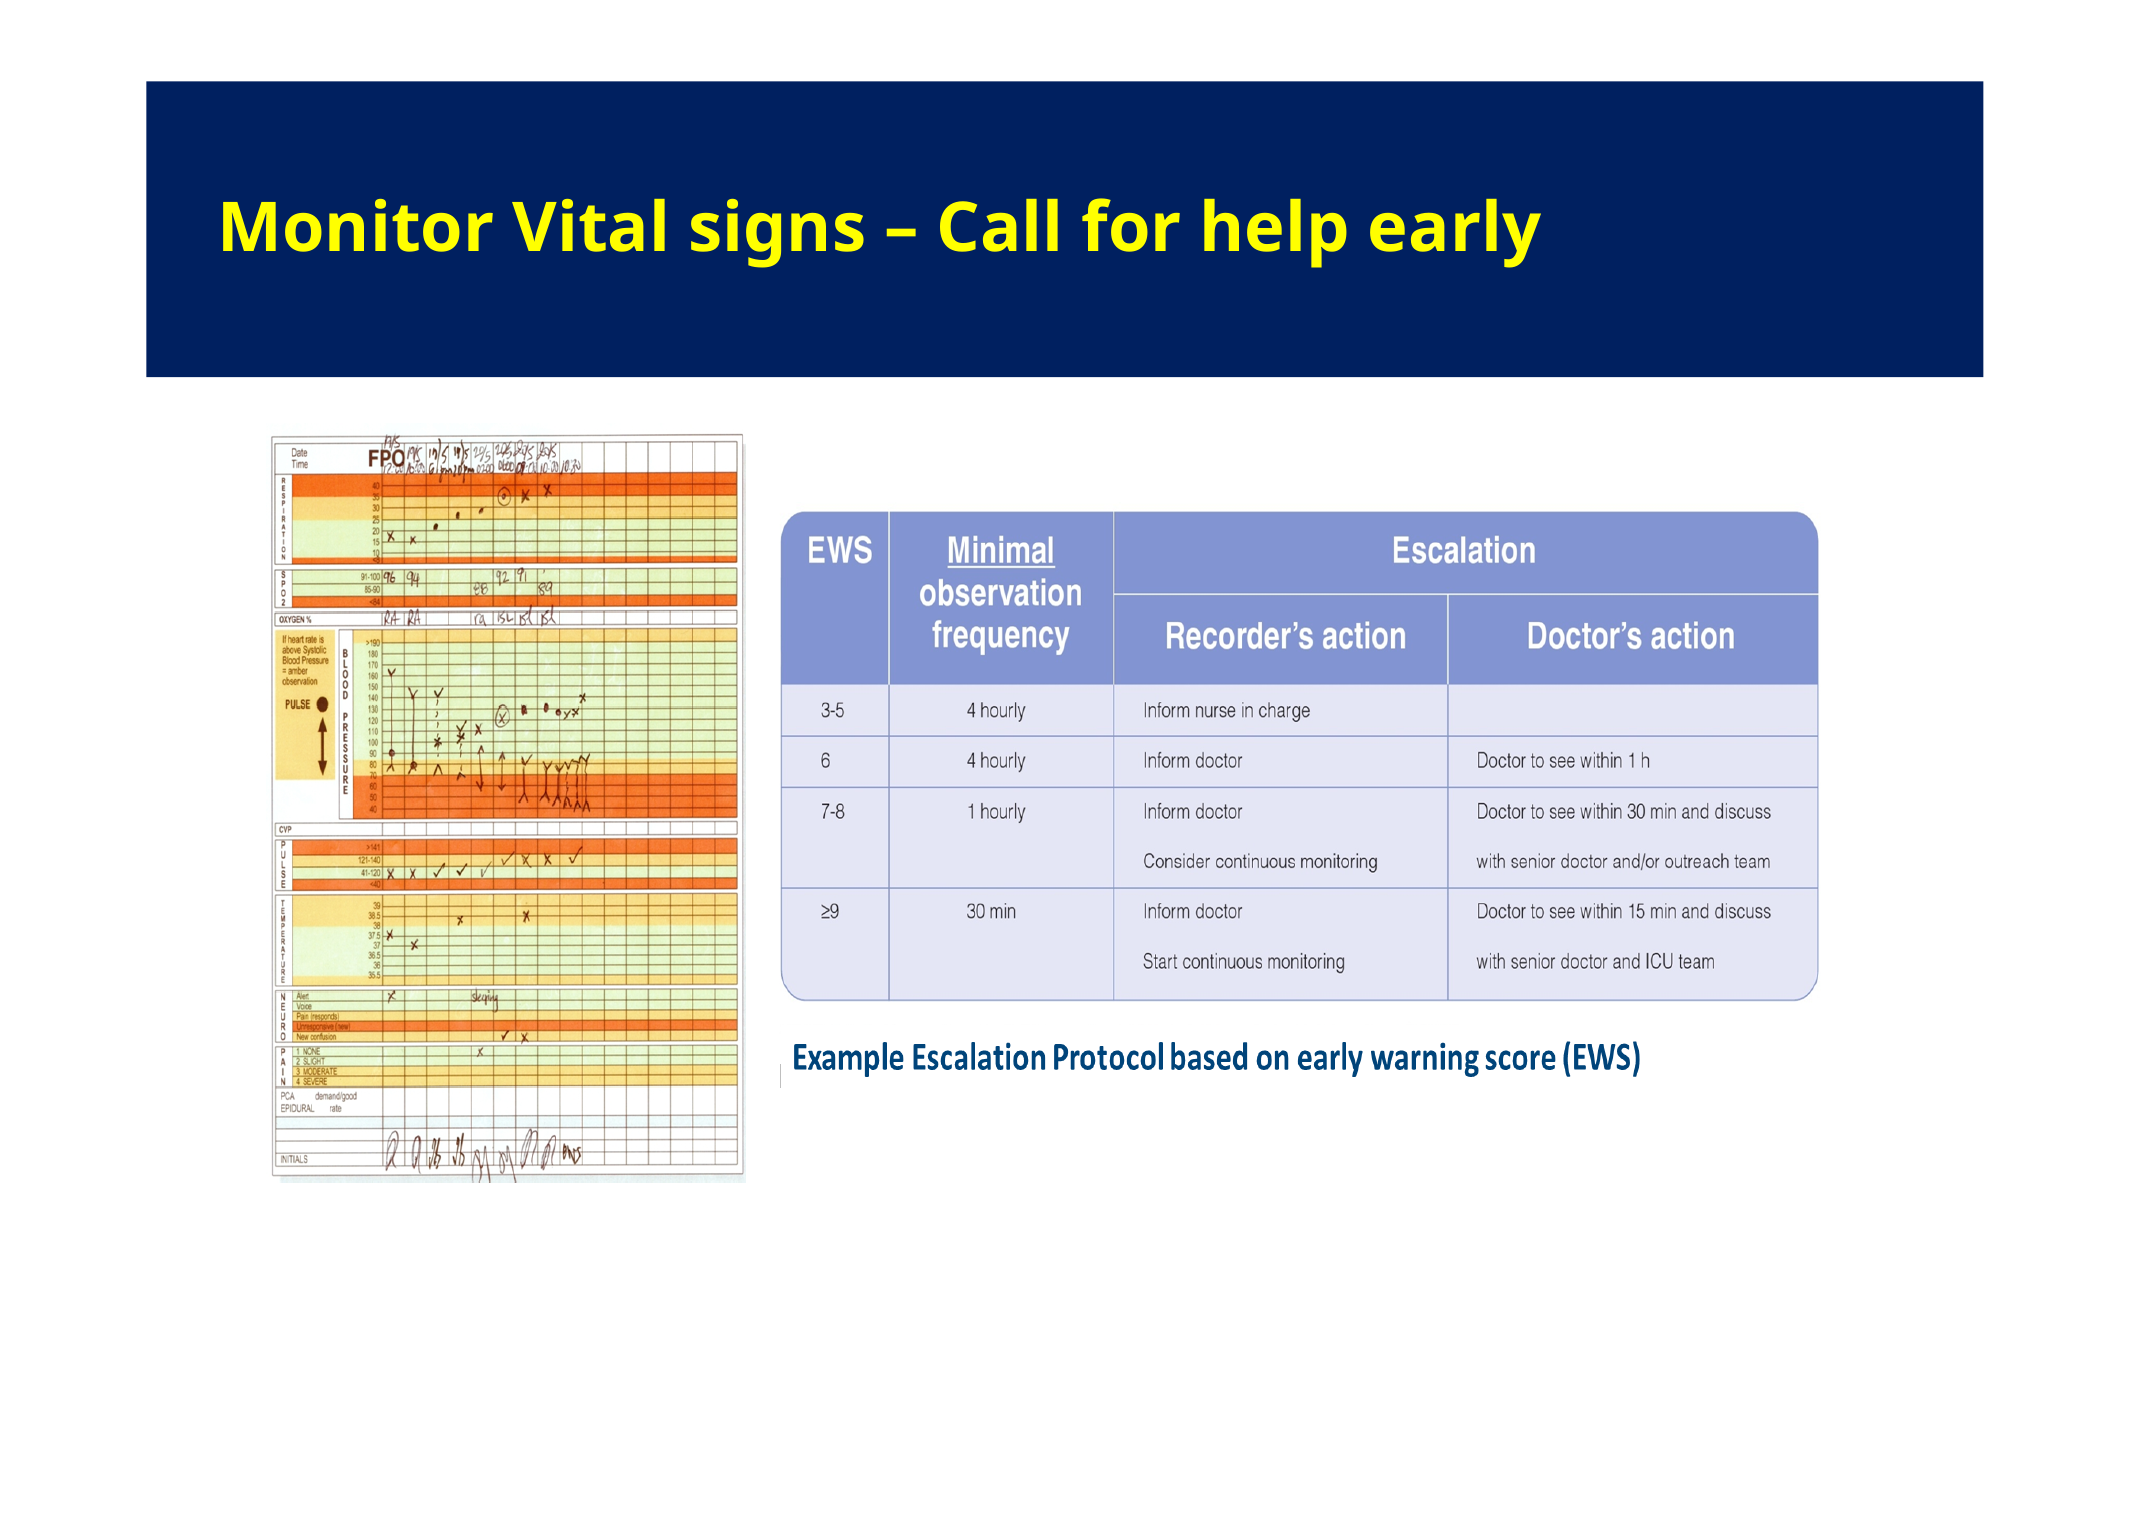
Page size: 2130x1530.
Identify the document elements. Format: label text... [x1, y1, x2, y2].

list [266, 423, 746, 1183]
picture [771, 502, 1830, 1105]
title Monitor Vital signs – Call for help early [146, 81, 1984, 378]
